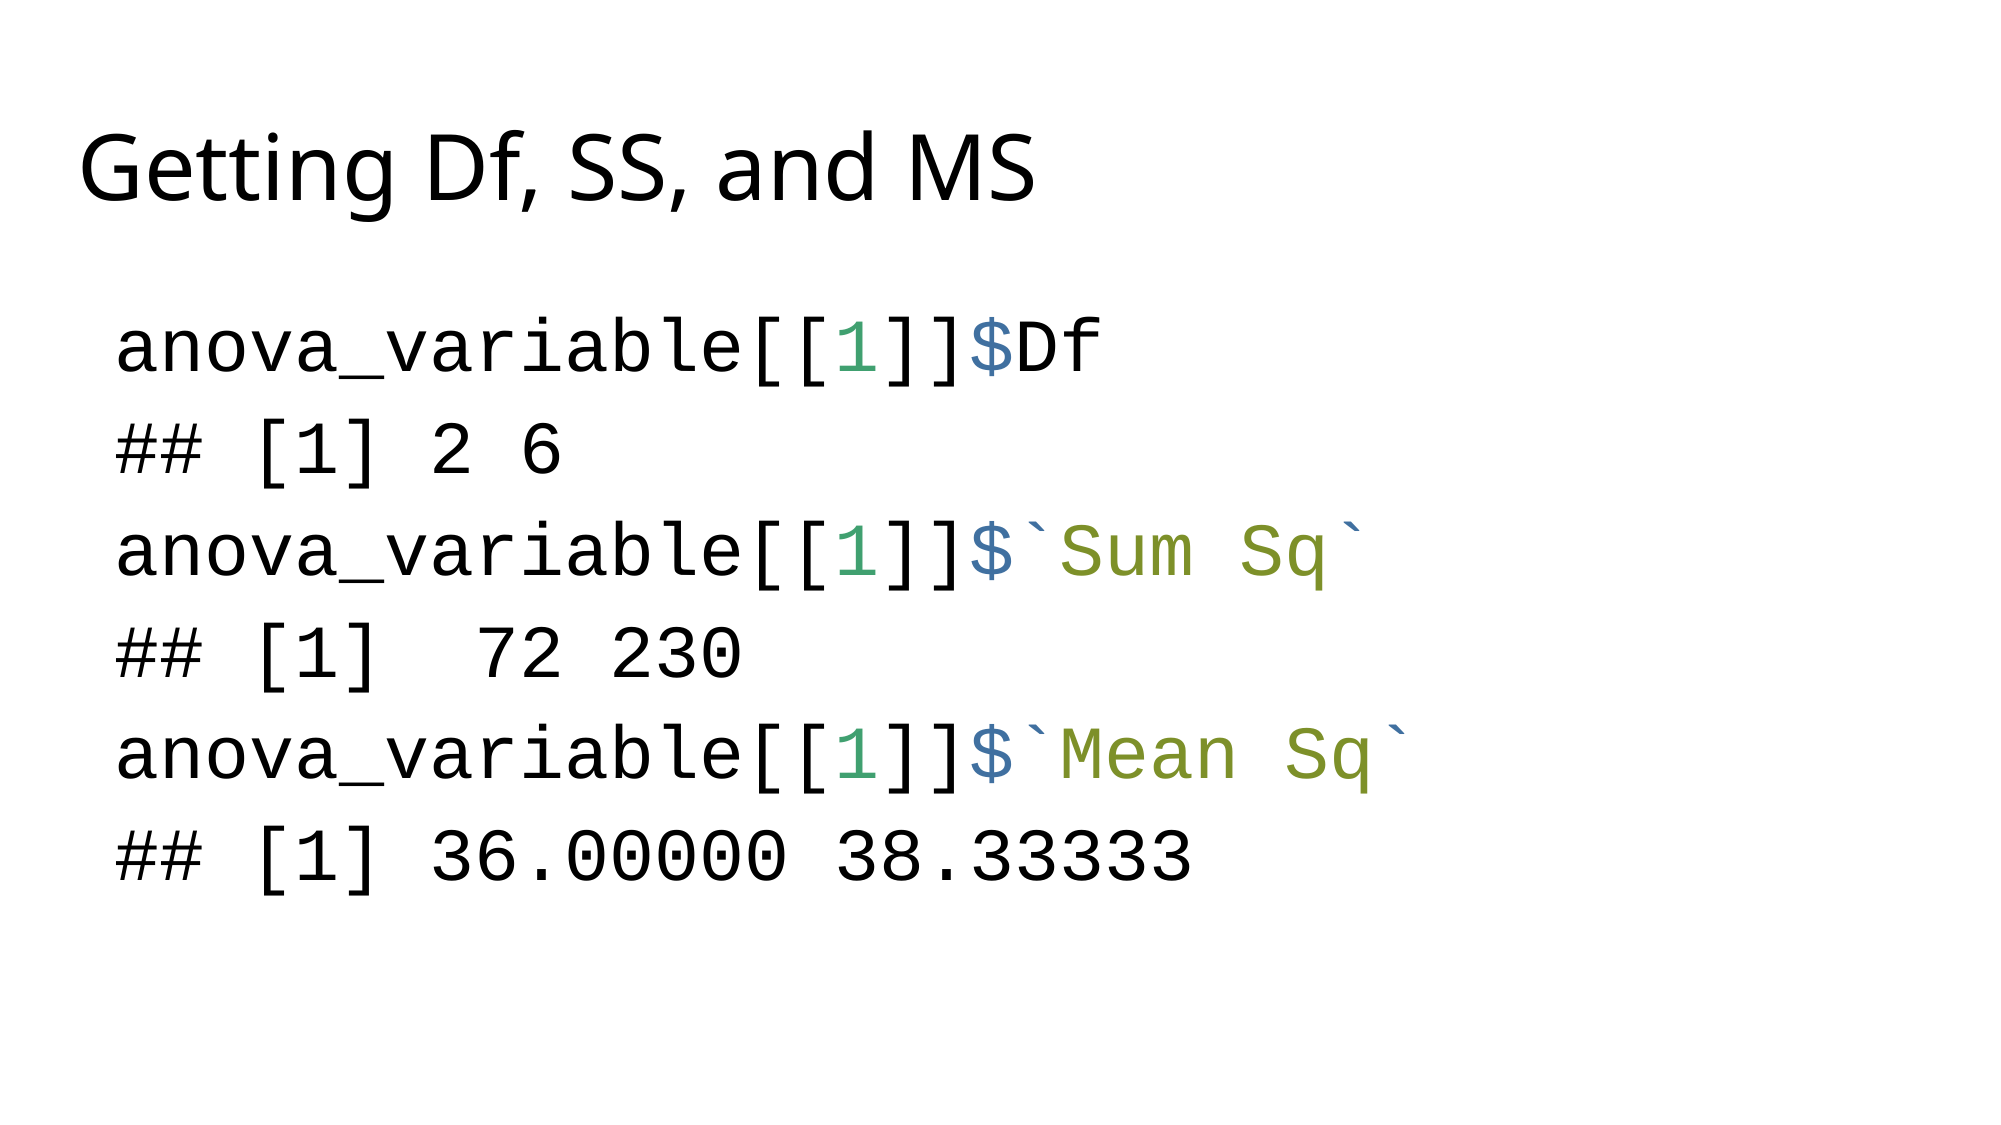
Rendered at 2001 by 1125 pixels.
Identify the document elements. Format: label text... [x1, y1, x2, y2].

list anova_variable[[1]]$Df ## [1] 2 6 anova_variable[[1]]$`Sum Sq` ## [1] 72 230 anova_variable[[1]]$`Mean Sq` ## [1] 36.00000 38.33333 [62, 299, 1938, 1014]
title Getting Df, SS, and MS [62, 62, 1938, 280]
